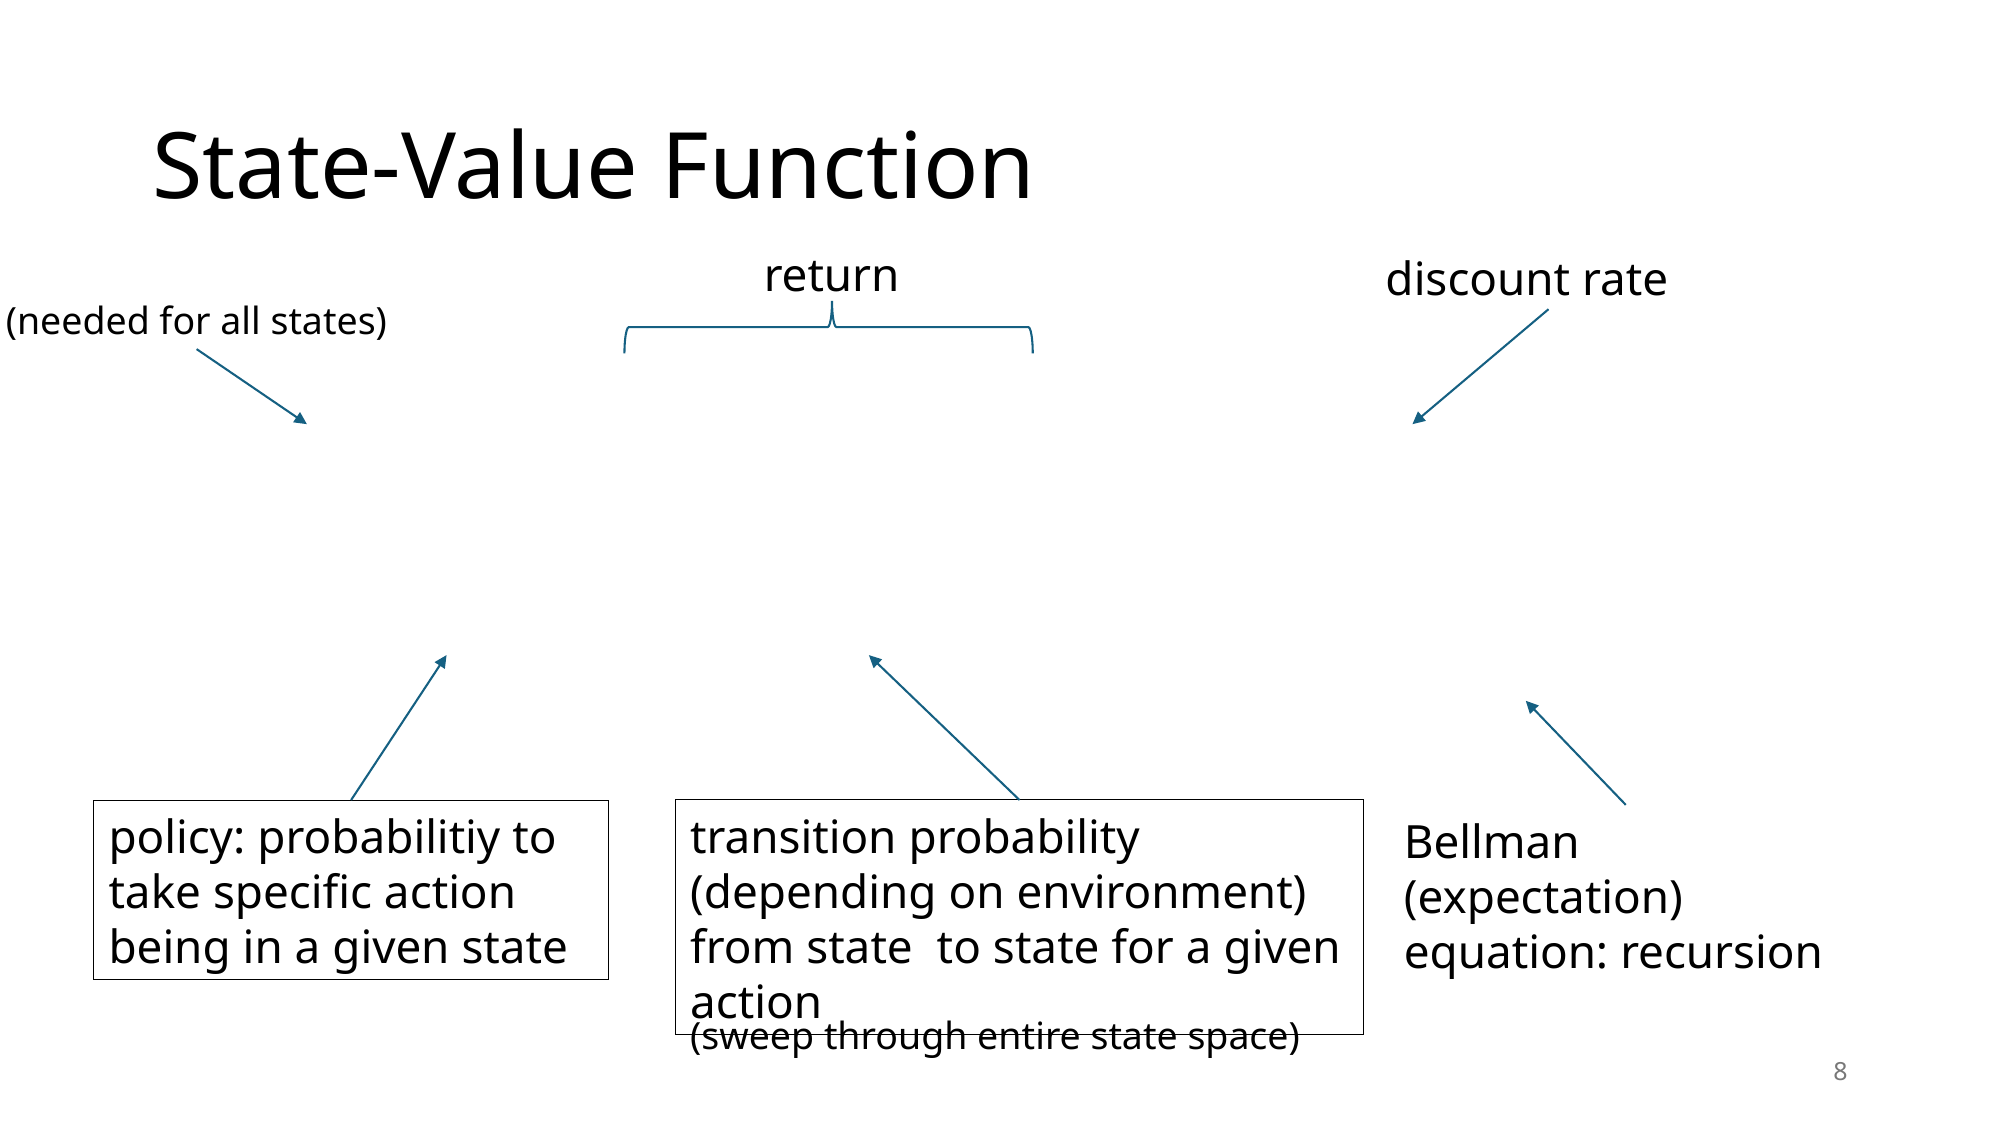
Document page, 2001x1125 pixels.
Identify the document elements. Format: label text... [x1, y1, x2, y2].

text_box [623, 300, 1034, 354]
text_box return [748, 238, 915, 309]
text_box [350, 654, 447, 801]
text_box discount rate [1370, 242, 1683, 312]
text_box Bellman (expectation) equation: recursion [1389, 804, 1863, 985]
slide_number 8 [1412, 1042, 1863, 1103]
text_box (needed for all states) [0, 289, 403, 350]
text_box policy: probabilitiy to take specific action being in a given state [93, 800, 609, 980]
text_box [868, 654, 1020, 801]
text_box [1525, 700, 1627, 806]
text_box (sweep through entire state space) [675, 1004, 1323, 1065]
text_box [196, 349, 308, 425]
title State-Value Function [137, 59, 1863, 278]
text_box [1411, 308, 1550, 425]
